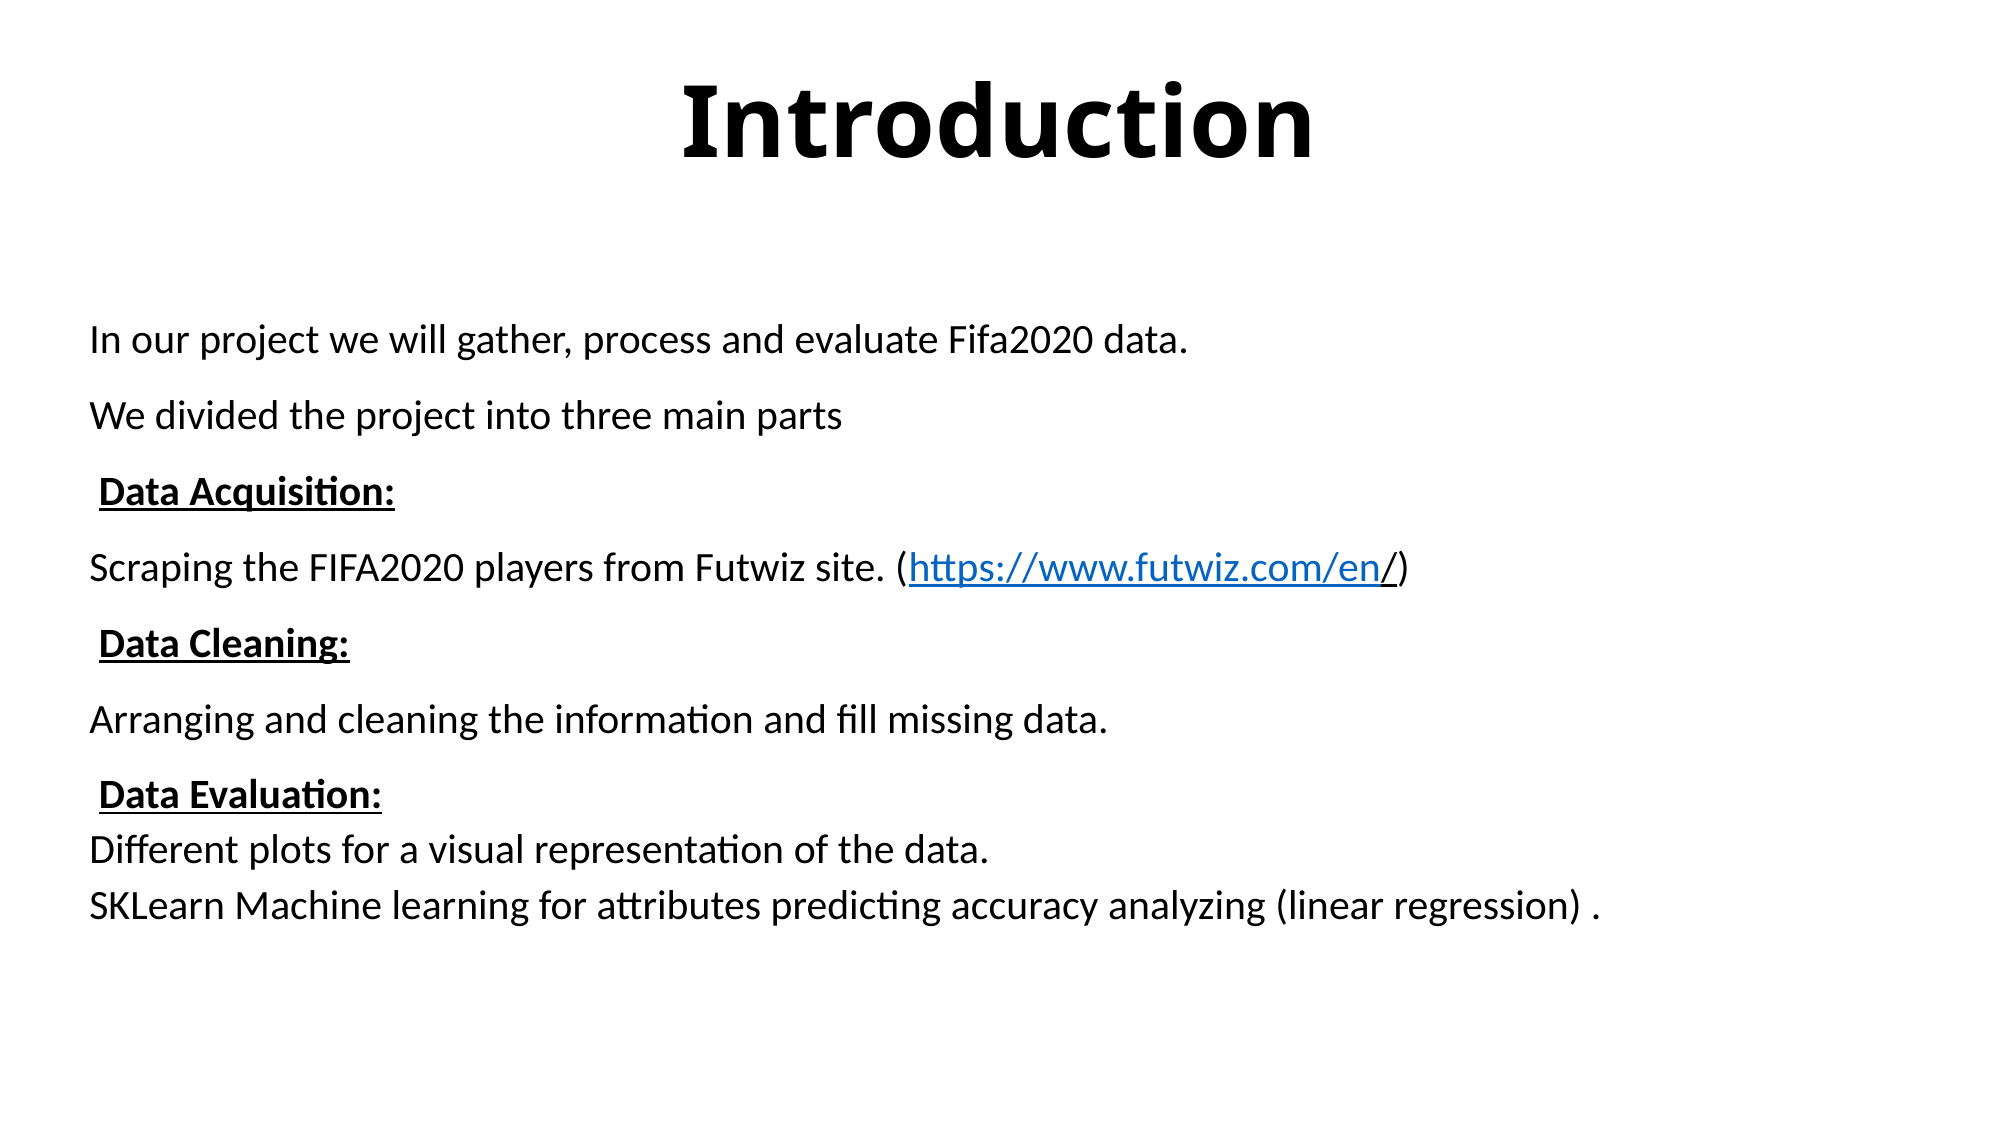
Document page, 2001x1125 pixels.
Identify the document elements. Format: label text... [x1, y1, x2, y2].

list In our project we will gather, process and evaluate Fifa2020 data. We divided the project into three main parts Data Acquisition: Scraping the FIFA2020 players from Futwiz site. (https://www.futwiz.com/en/) Data Cleaning: Arranging and cleaning the information and fill missing data. Data Evaluation: Different plots for a visual representation of the data. SKLearn Machine learning for attributes predicting accuracy analyzing (linear regression) . [74, 299, 1800, 1014]
title Introduction [137, 16, 1863, 234]
